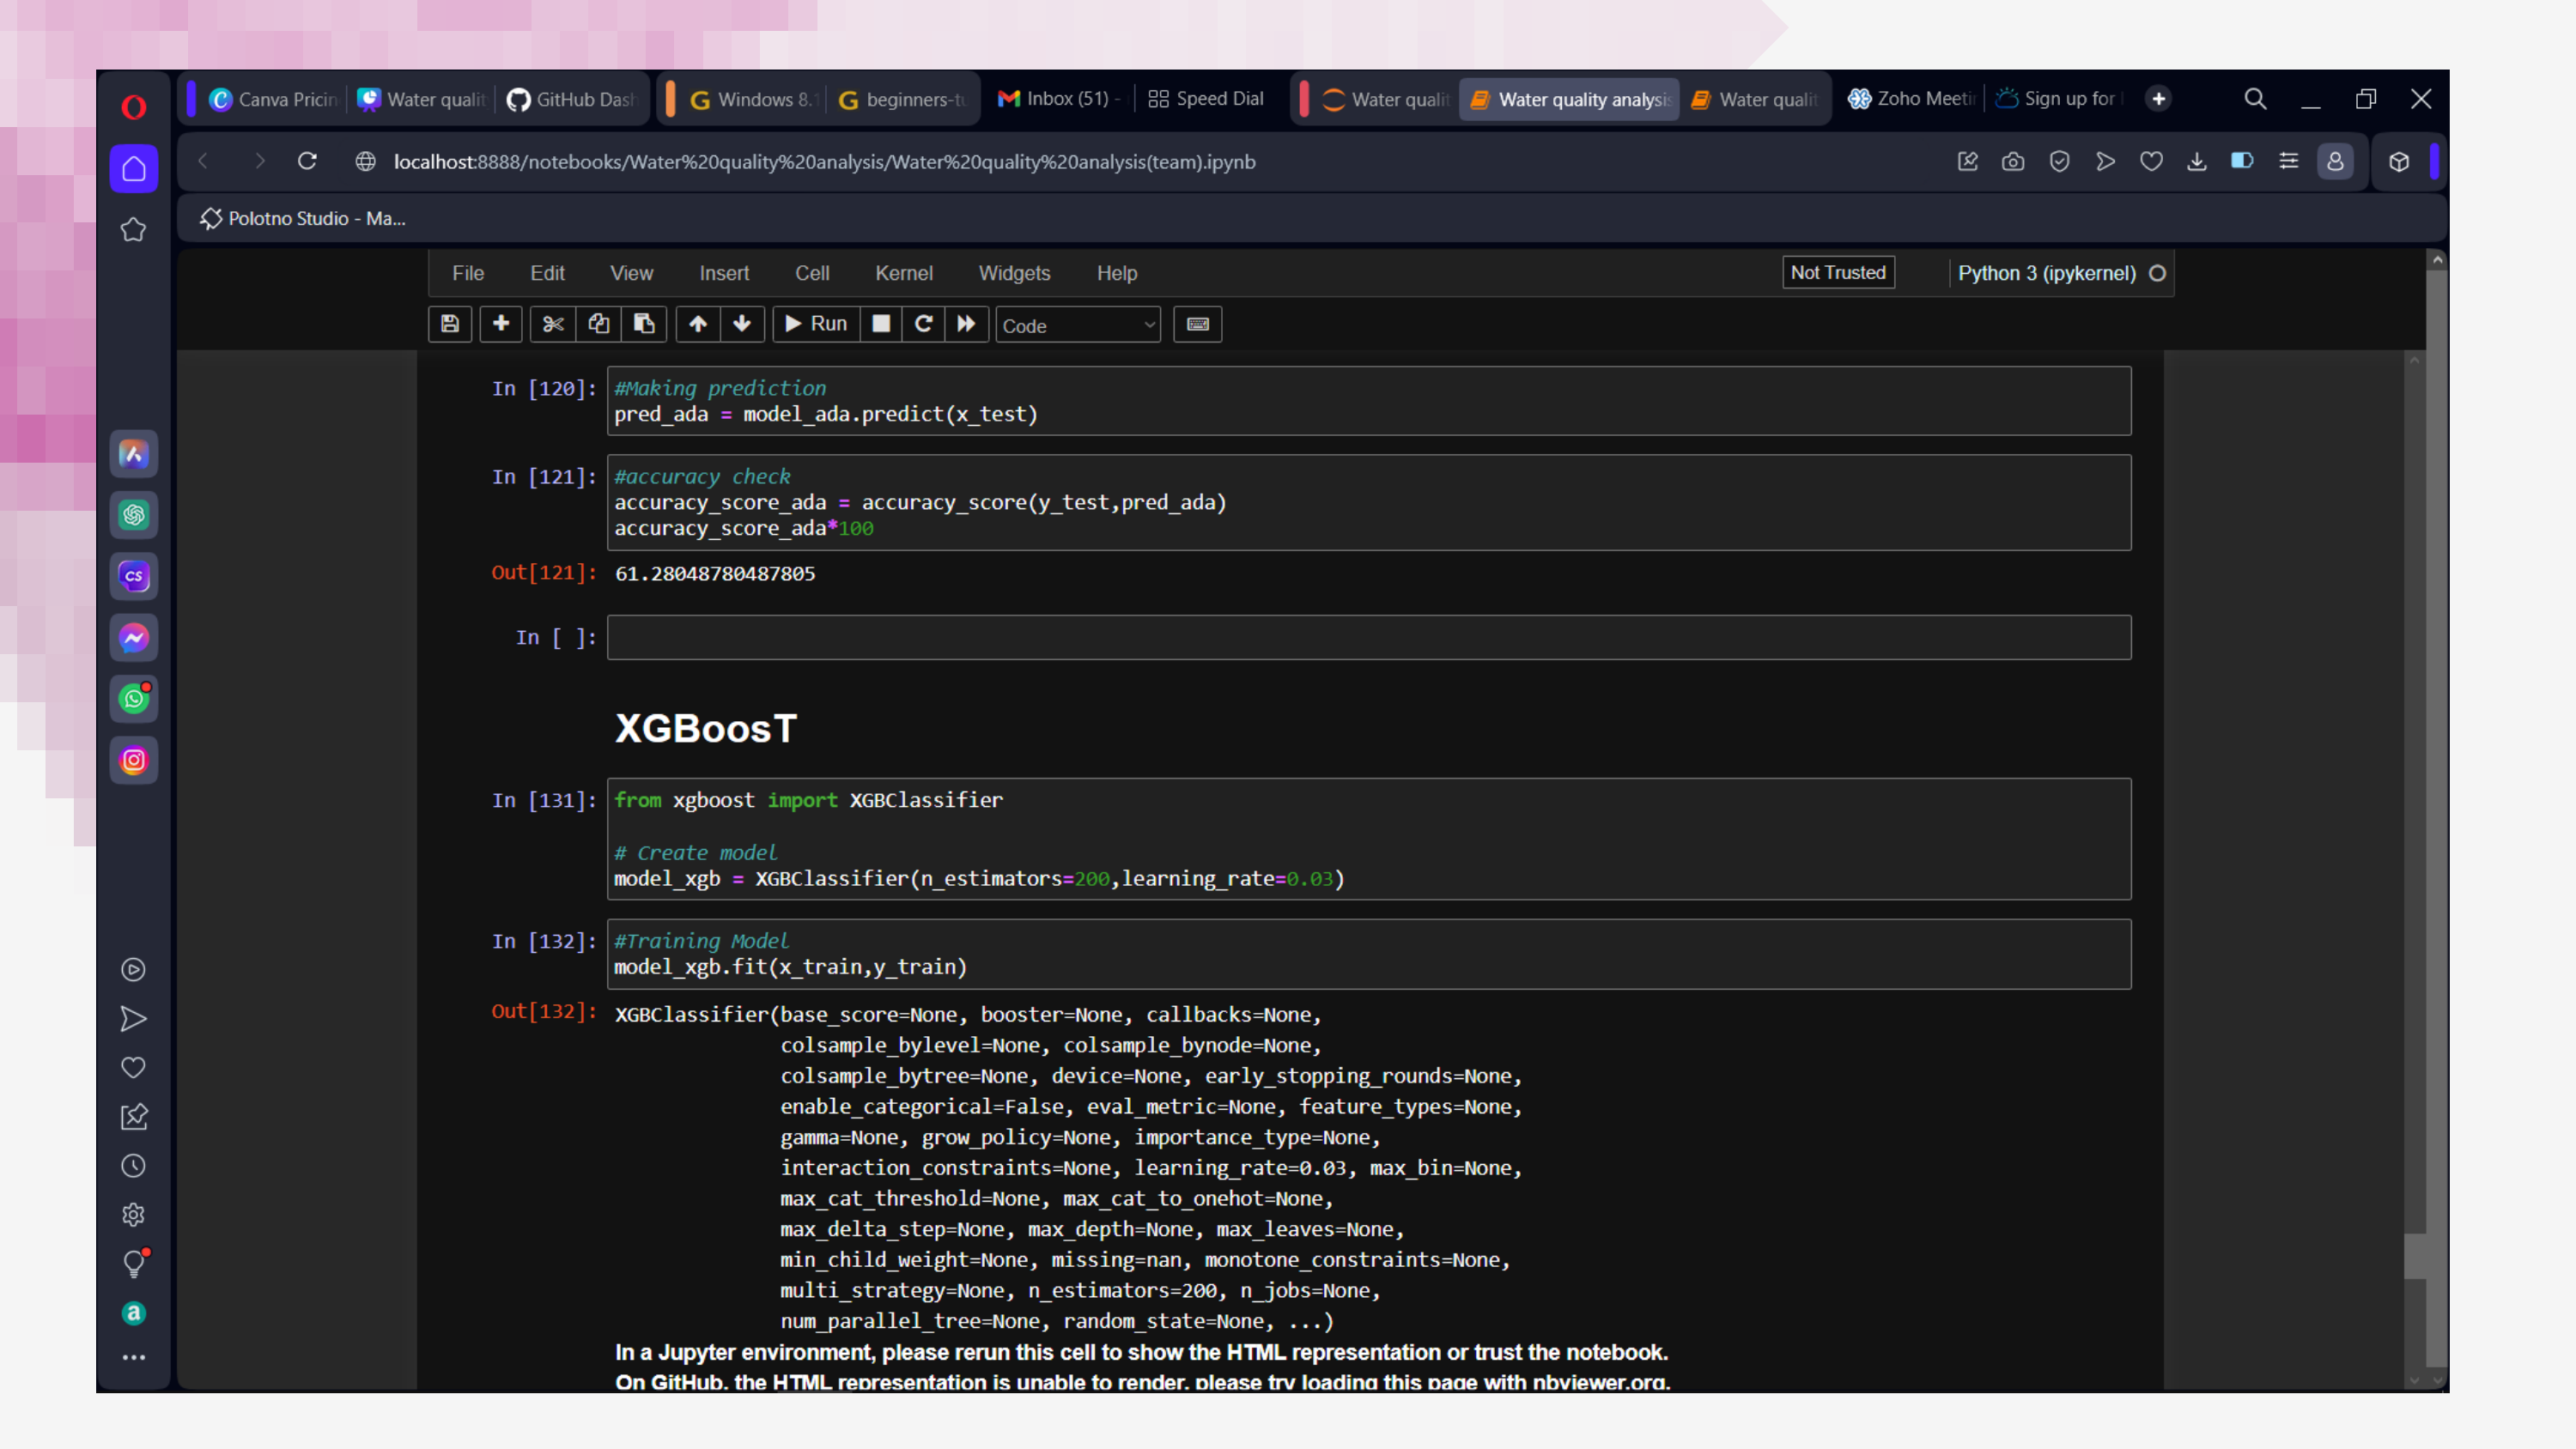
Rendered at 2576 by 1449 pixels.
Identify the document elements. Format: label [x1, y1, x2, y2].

text_box [0, 0, 1789, 1449]
picture [96, 69, 2451, 1393]
